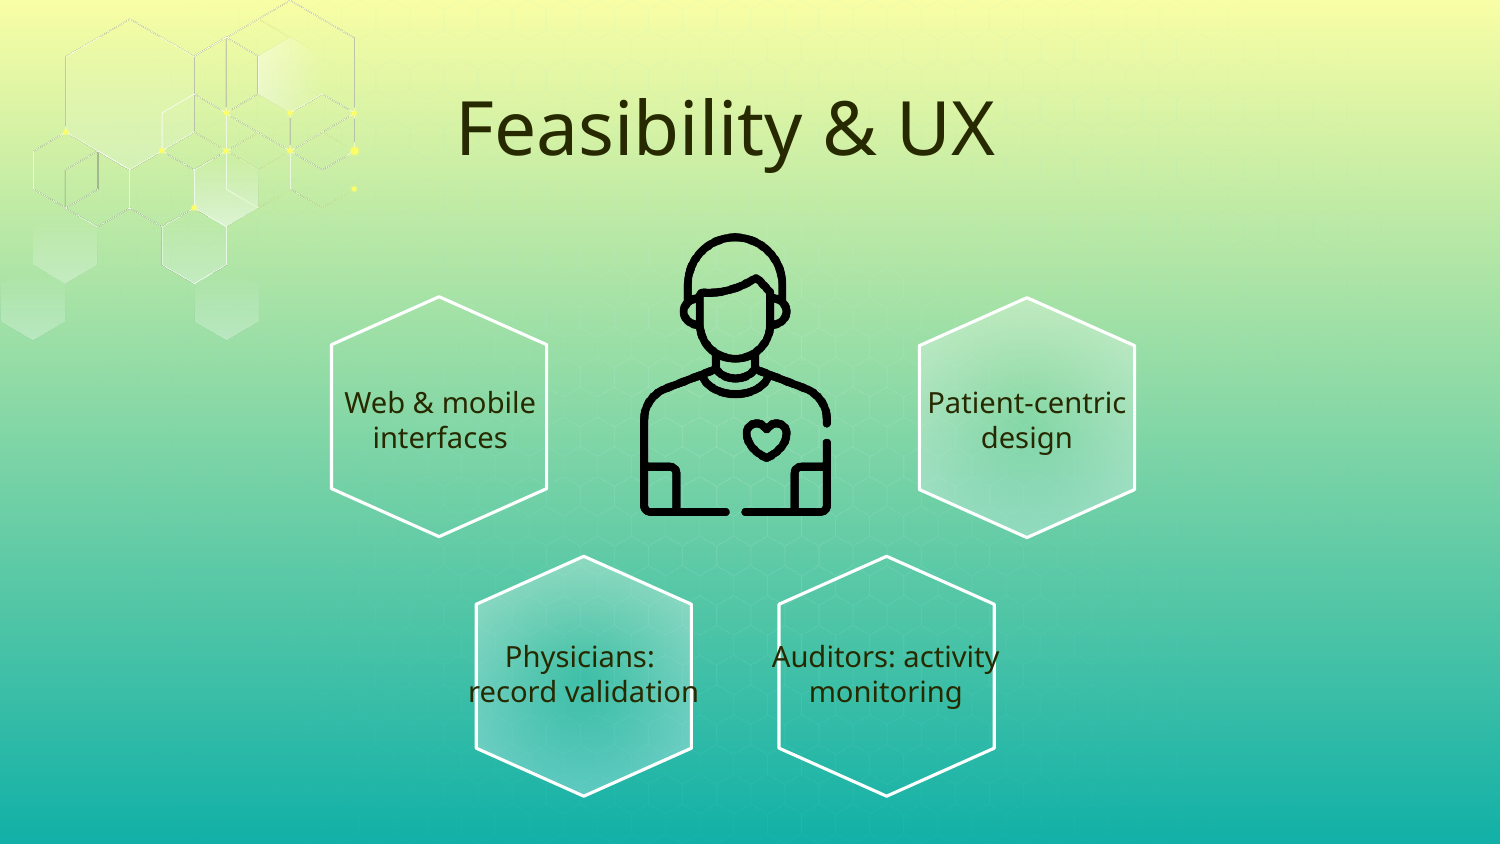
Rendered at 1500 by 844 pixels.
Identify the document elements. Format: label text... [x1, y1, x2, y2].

text_box Web & mobile interfaces [279, 374, 582, 470]
text_box [779, 724, 995, 797]
text_box Patient-centric design [881, 374, 1169, 470]
text_box Auditors: activity monitoring [725, 628, 1028, 724]
text_box [331, 296, 547, 374]
text_box [331, 470, 547, 537]
picture [0, 0, 1398, 844]
text_box [919, 297, 1135, 374]
text_box [476, 556, 692, 628]
text_box [476, 724, 692, 797]
title Feasibility & UX [216, 65, 1235, 175]
text_box Physicians: record validation [423, 628, 725, 724]
text_box [779, 556, 995, 628]
text_box [919, 470, 1135, 538]
